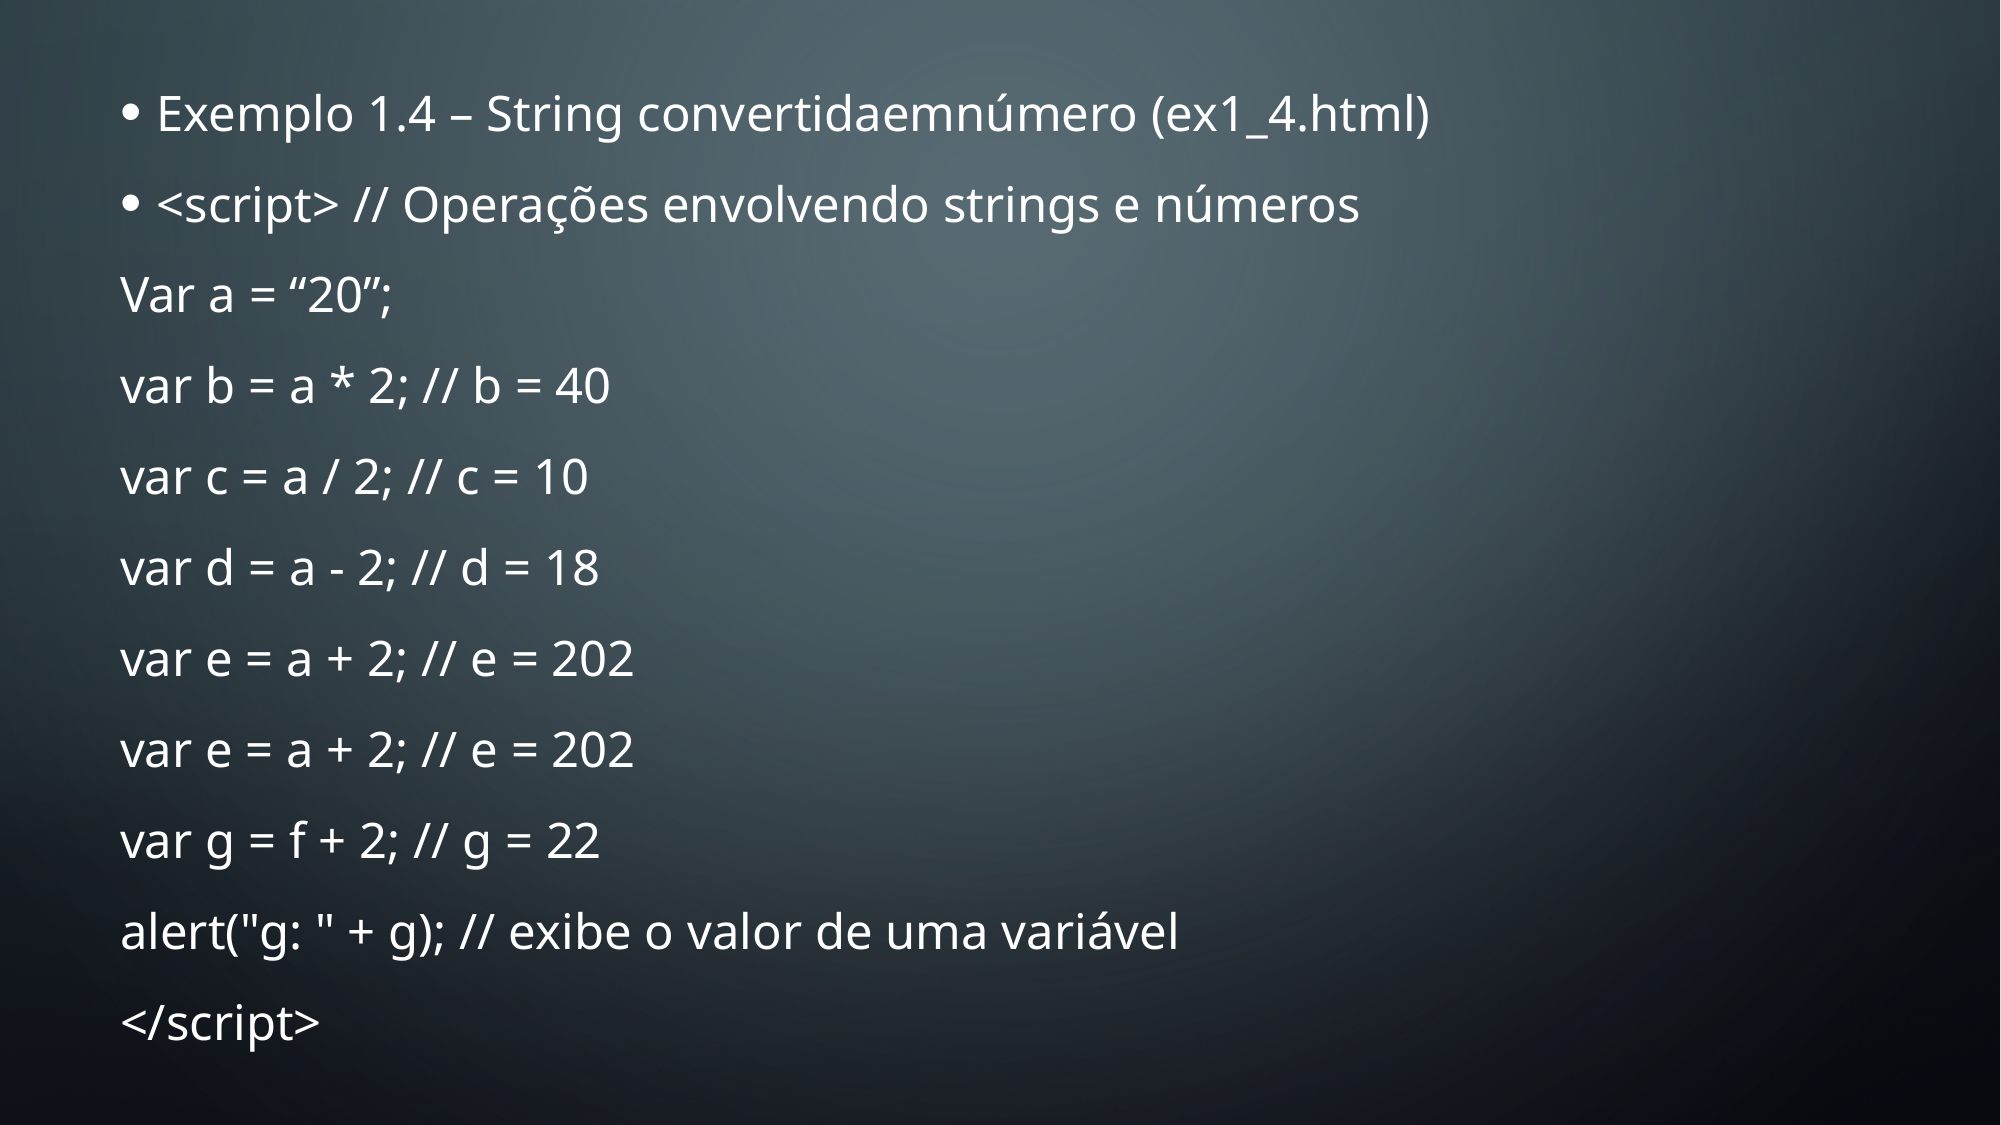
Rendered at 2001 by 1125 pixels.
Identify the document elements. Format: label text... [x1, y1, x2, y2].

list Exemplo 1.4 – String convertidaemnúmero (ex1_4.html) <script> // Operações envolvendo strings e números Var a = “20”; var b = a * 2; // b = 40 var c = a / 2; // c = 10 var d = a - 2; // d = 18 var e = a + 2; // e = 202 var e = a + 2; // e = 202 var g = f + 2; // g = 22 alert("g: " + g); // exibe o valor de uma variável </script> [105, 62, 1730, 1063]
